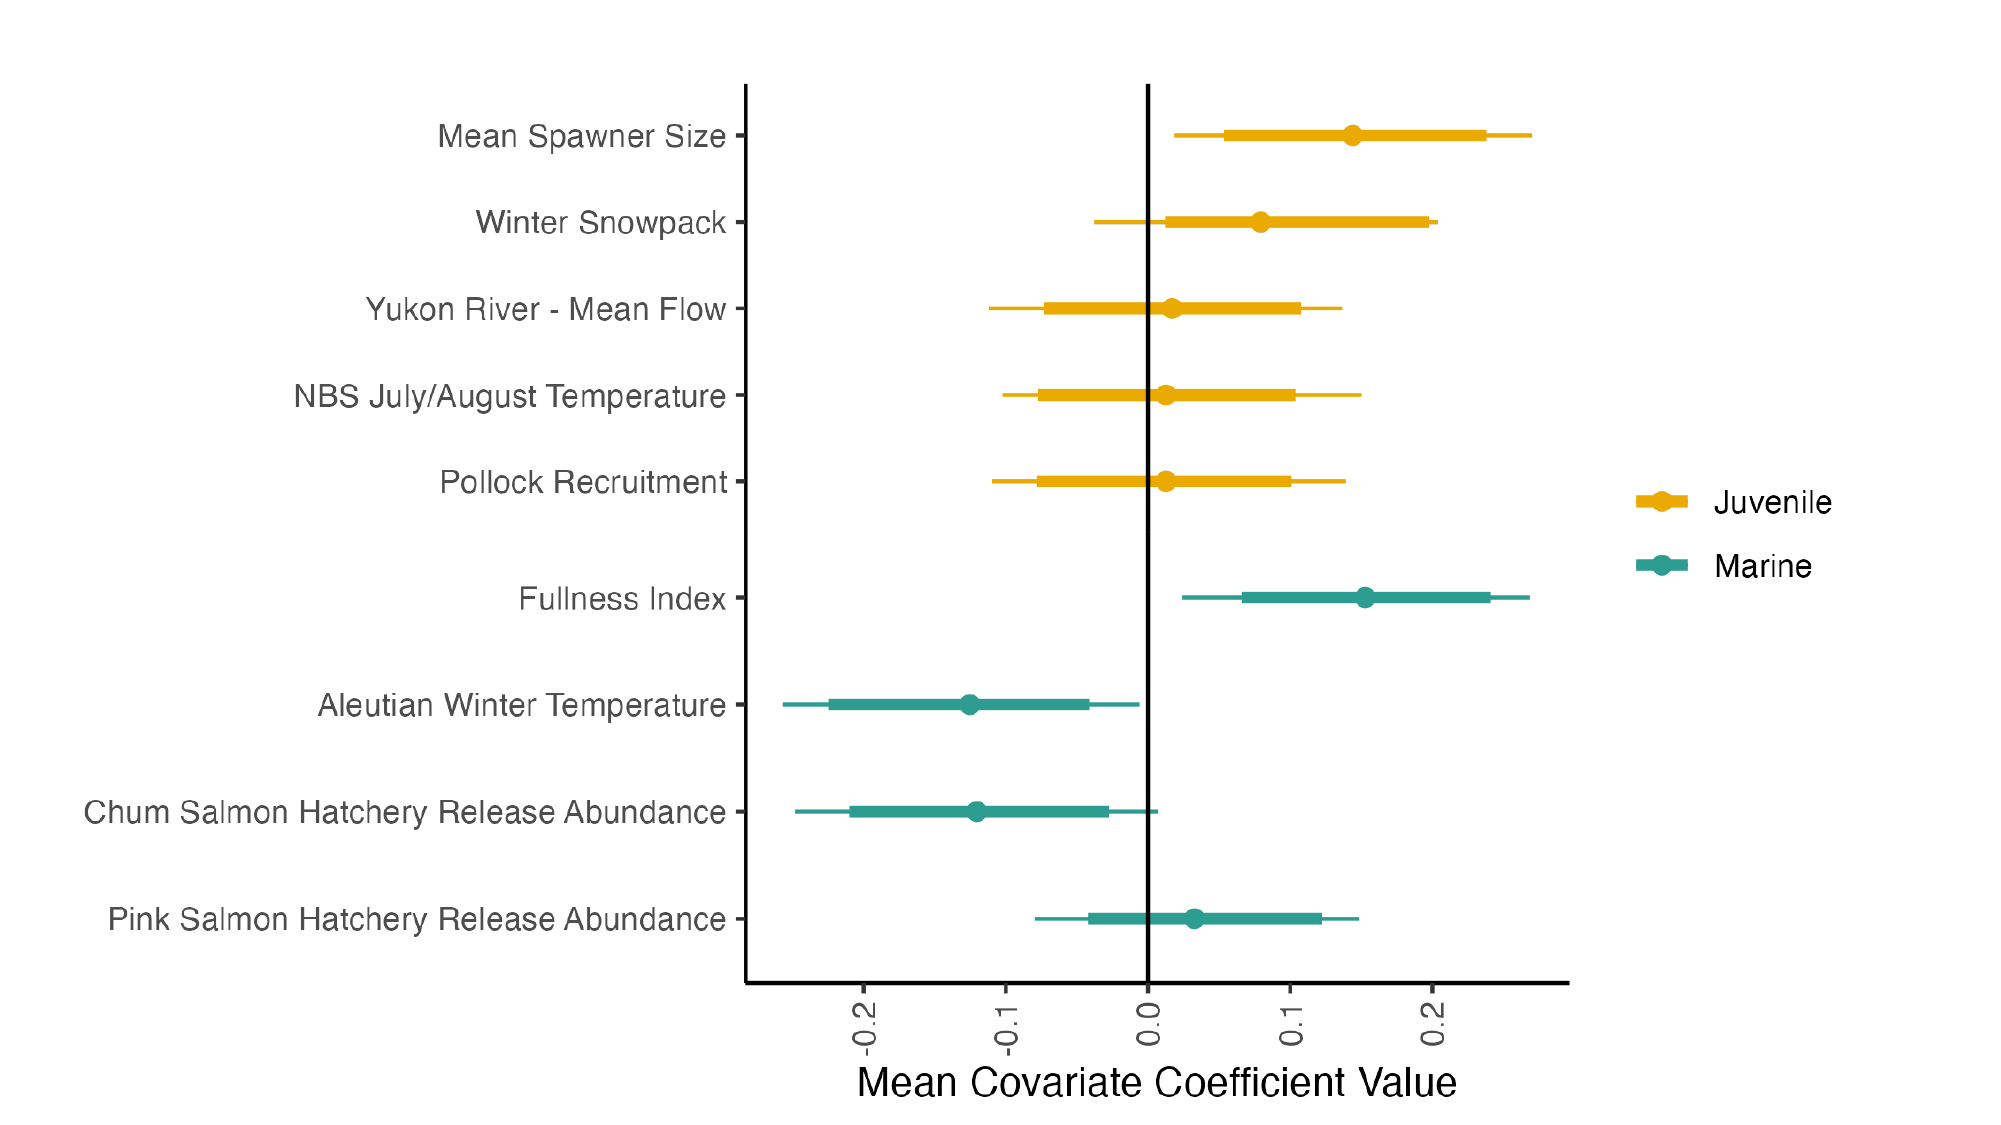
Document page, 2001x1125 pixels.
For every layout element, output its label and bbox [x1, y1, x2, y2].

picture [15, 63, 1874, 1125]
